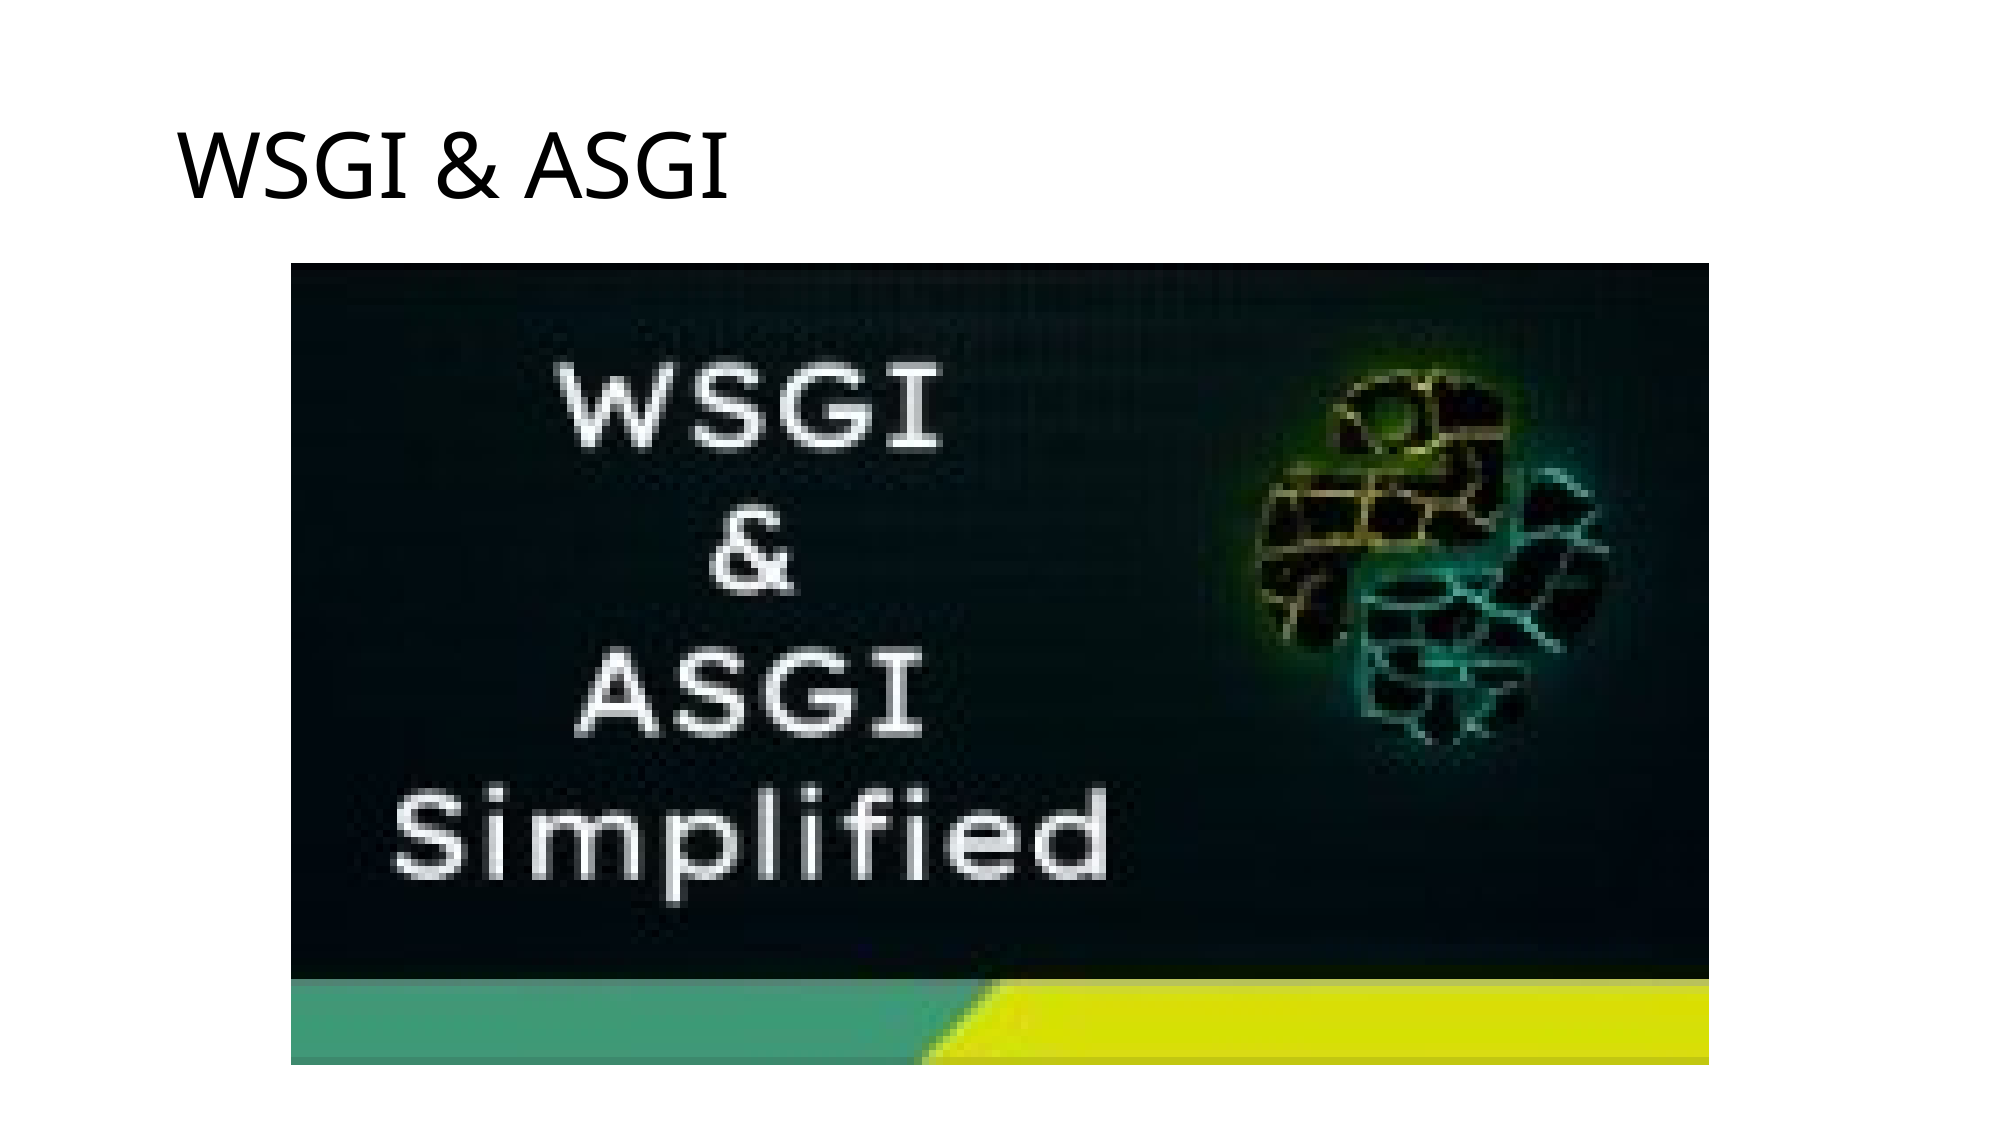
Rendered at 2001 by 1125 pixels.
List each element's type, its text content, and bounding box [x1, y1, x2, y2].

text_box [290, 262, 1710, 1065]
title WSGI & ASGI [137, 59, 1863, 278]
